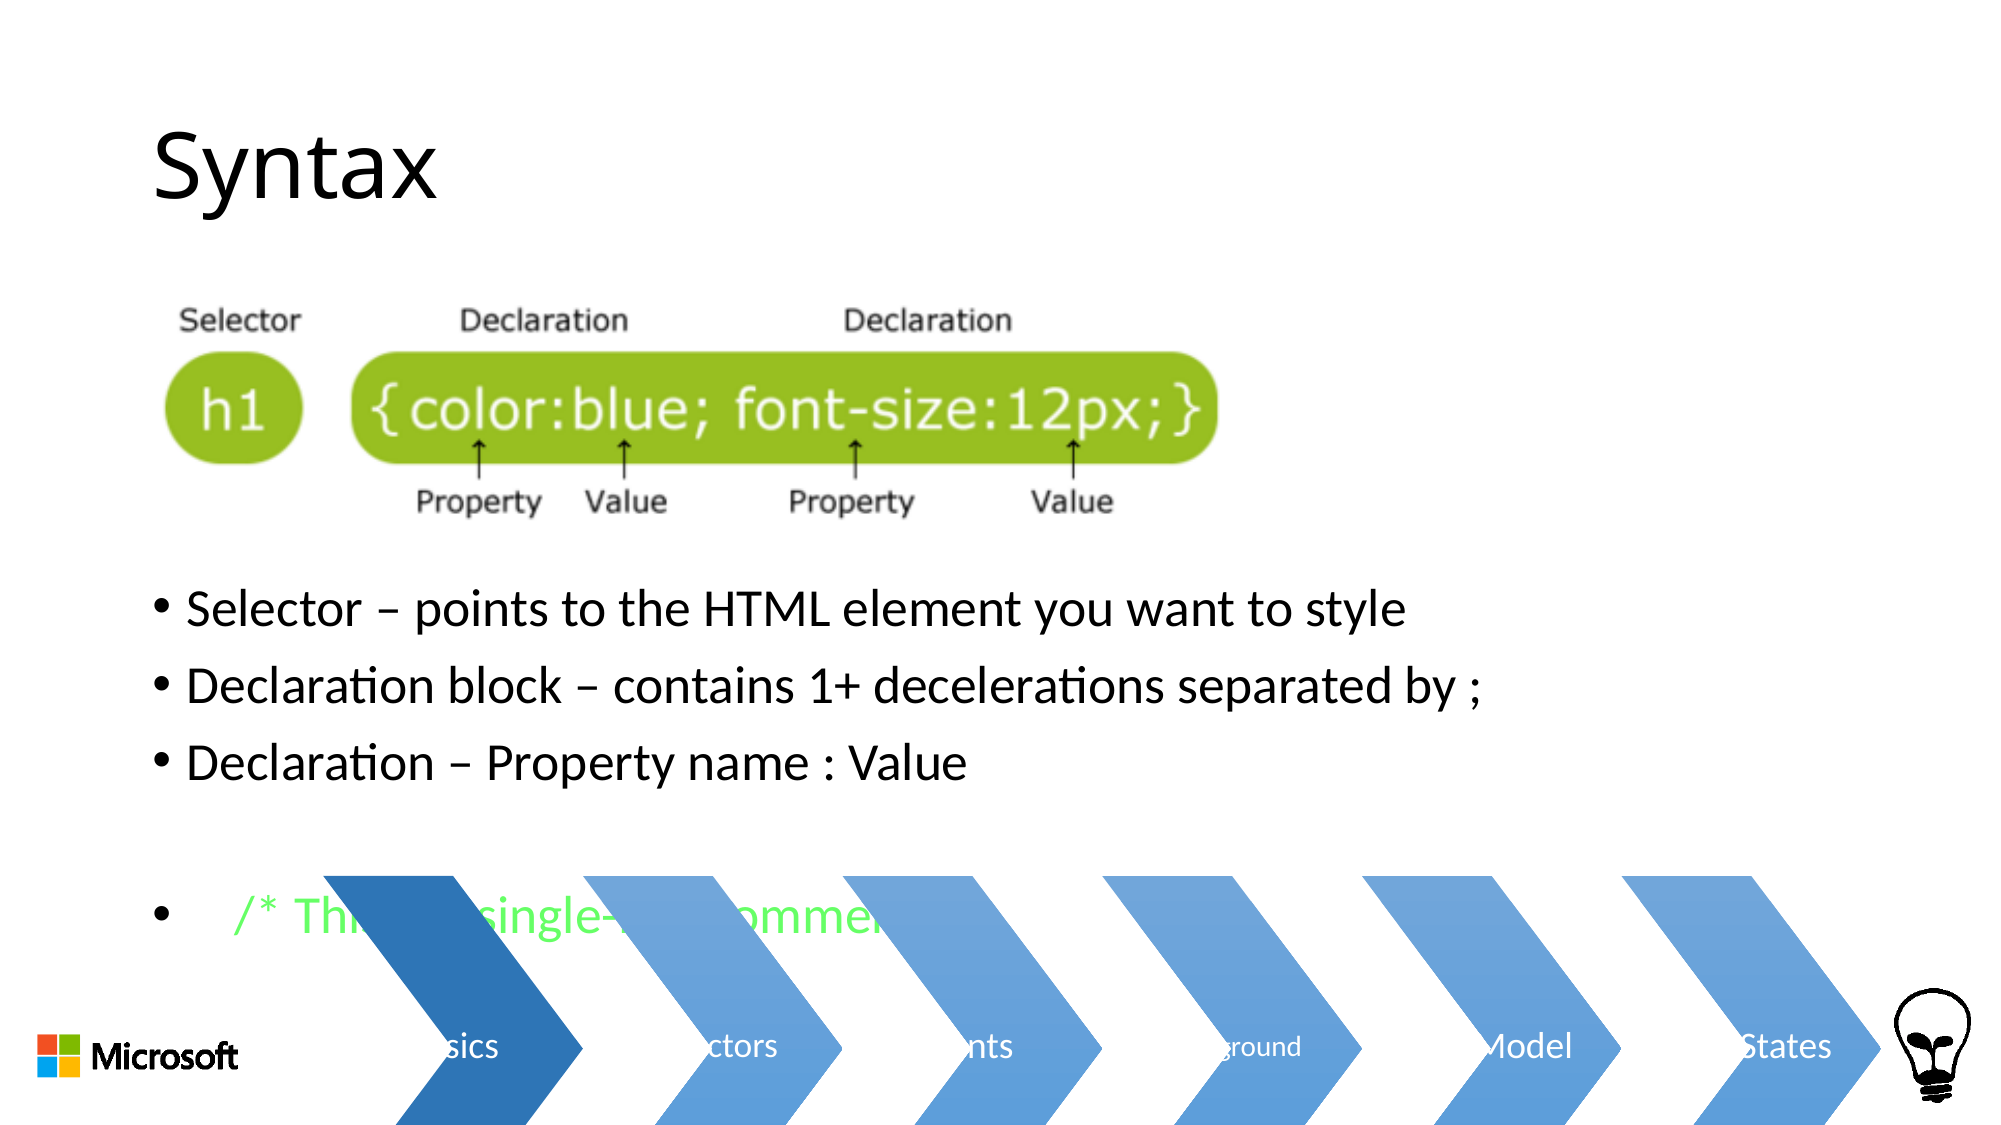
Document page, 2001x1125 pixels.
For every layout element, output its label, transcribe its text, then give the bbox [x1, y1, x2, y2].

list Selector – points to the HTML element you want to style Declaration block – contains 1+ decelerations separated by ; Declaration – Property name : Value /* This is a single-line comment */ [137, 335, 1863, 1014]
picture [1894, 988, 1971, 1103]
picture [137, 277, 1251, 541]
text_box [323, 875, 1881, 1125]
title Syntax [137, 59, 1863, 278]
picture [9, 1008, 265, 1103]
